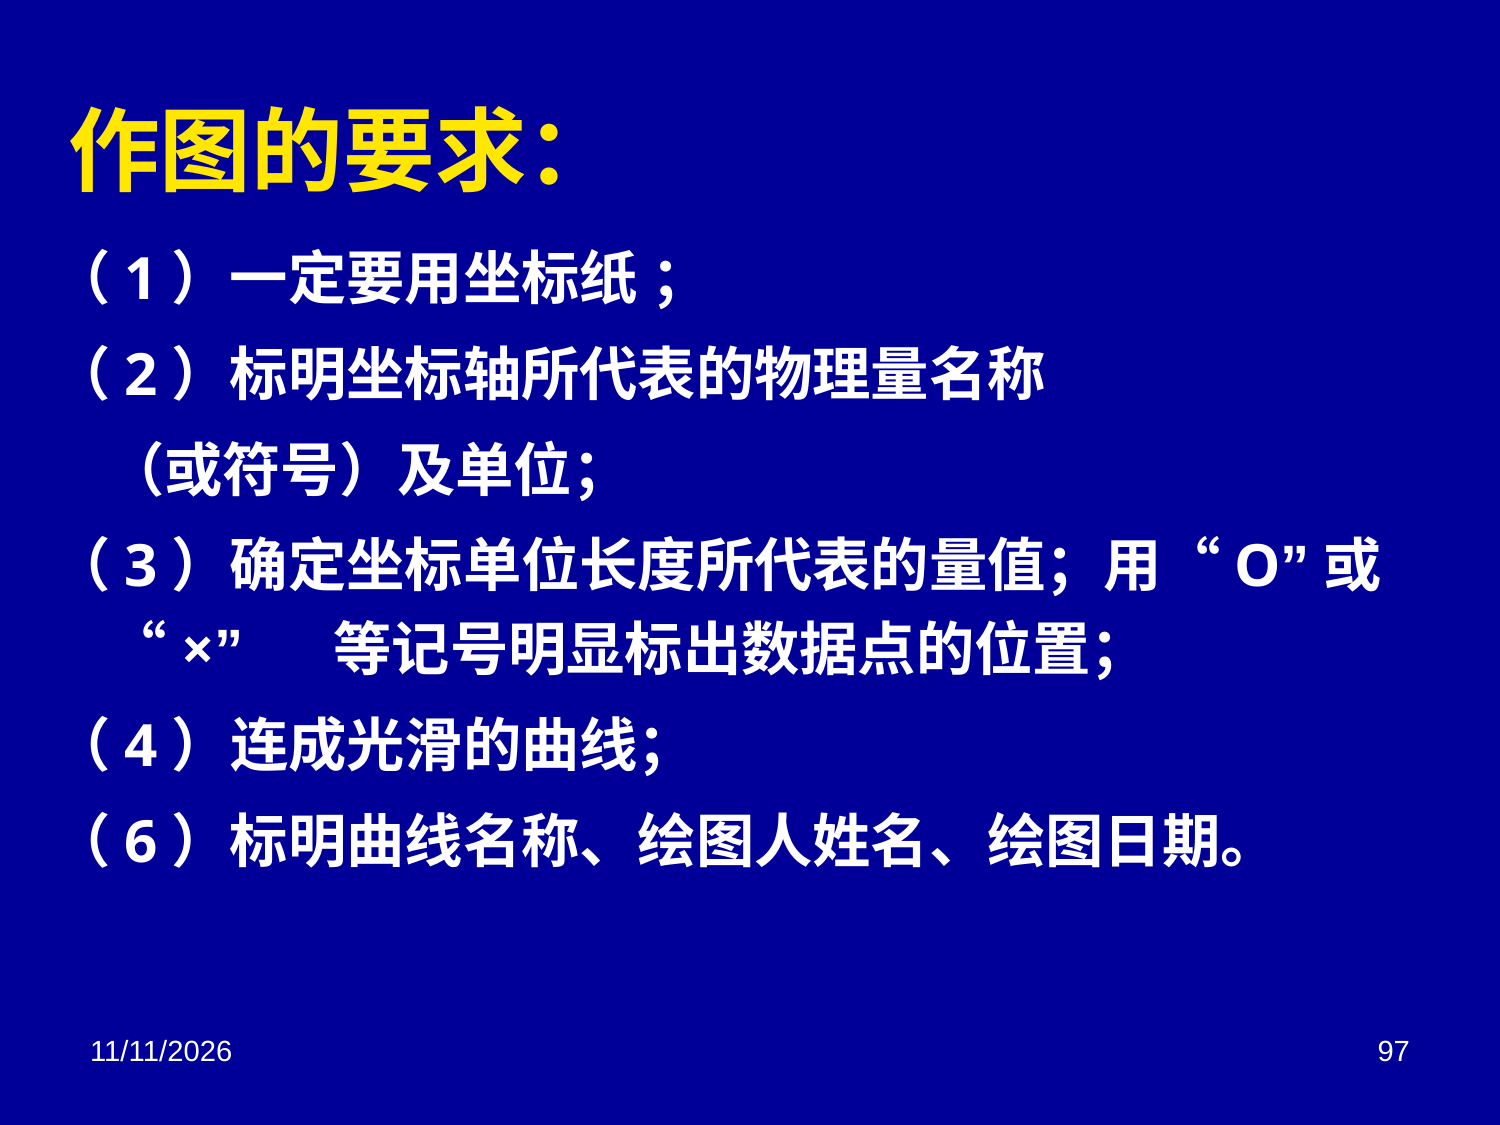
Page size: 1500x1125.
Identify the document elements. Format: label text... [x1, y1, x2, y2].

list （1）一定要用坐标纸 ； （2）标明坐标轴所代表的物理量名称 （或符号）及单位； （3）确定坐标单位长度所代表的量值；用“O”或“×” 等记号明显标出数据点的位置； （4）连成光滑的曲线； （6）标明曲线名称、绘图人姓名、绘图日期。 [37, 220, 1459, 1125]
title 作图的要求： [53, 66, 1391, 220]
